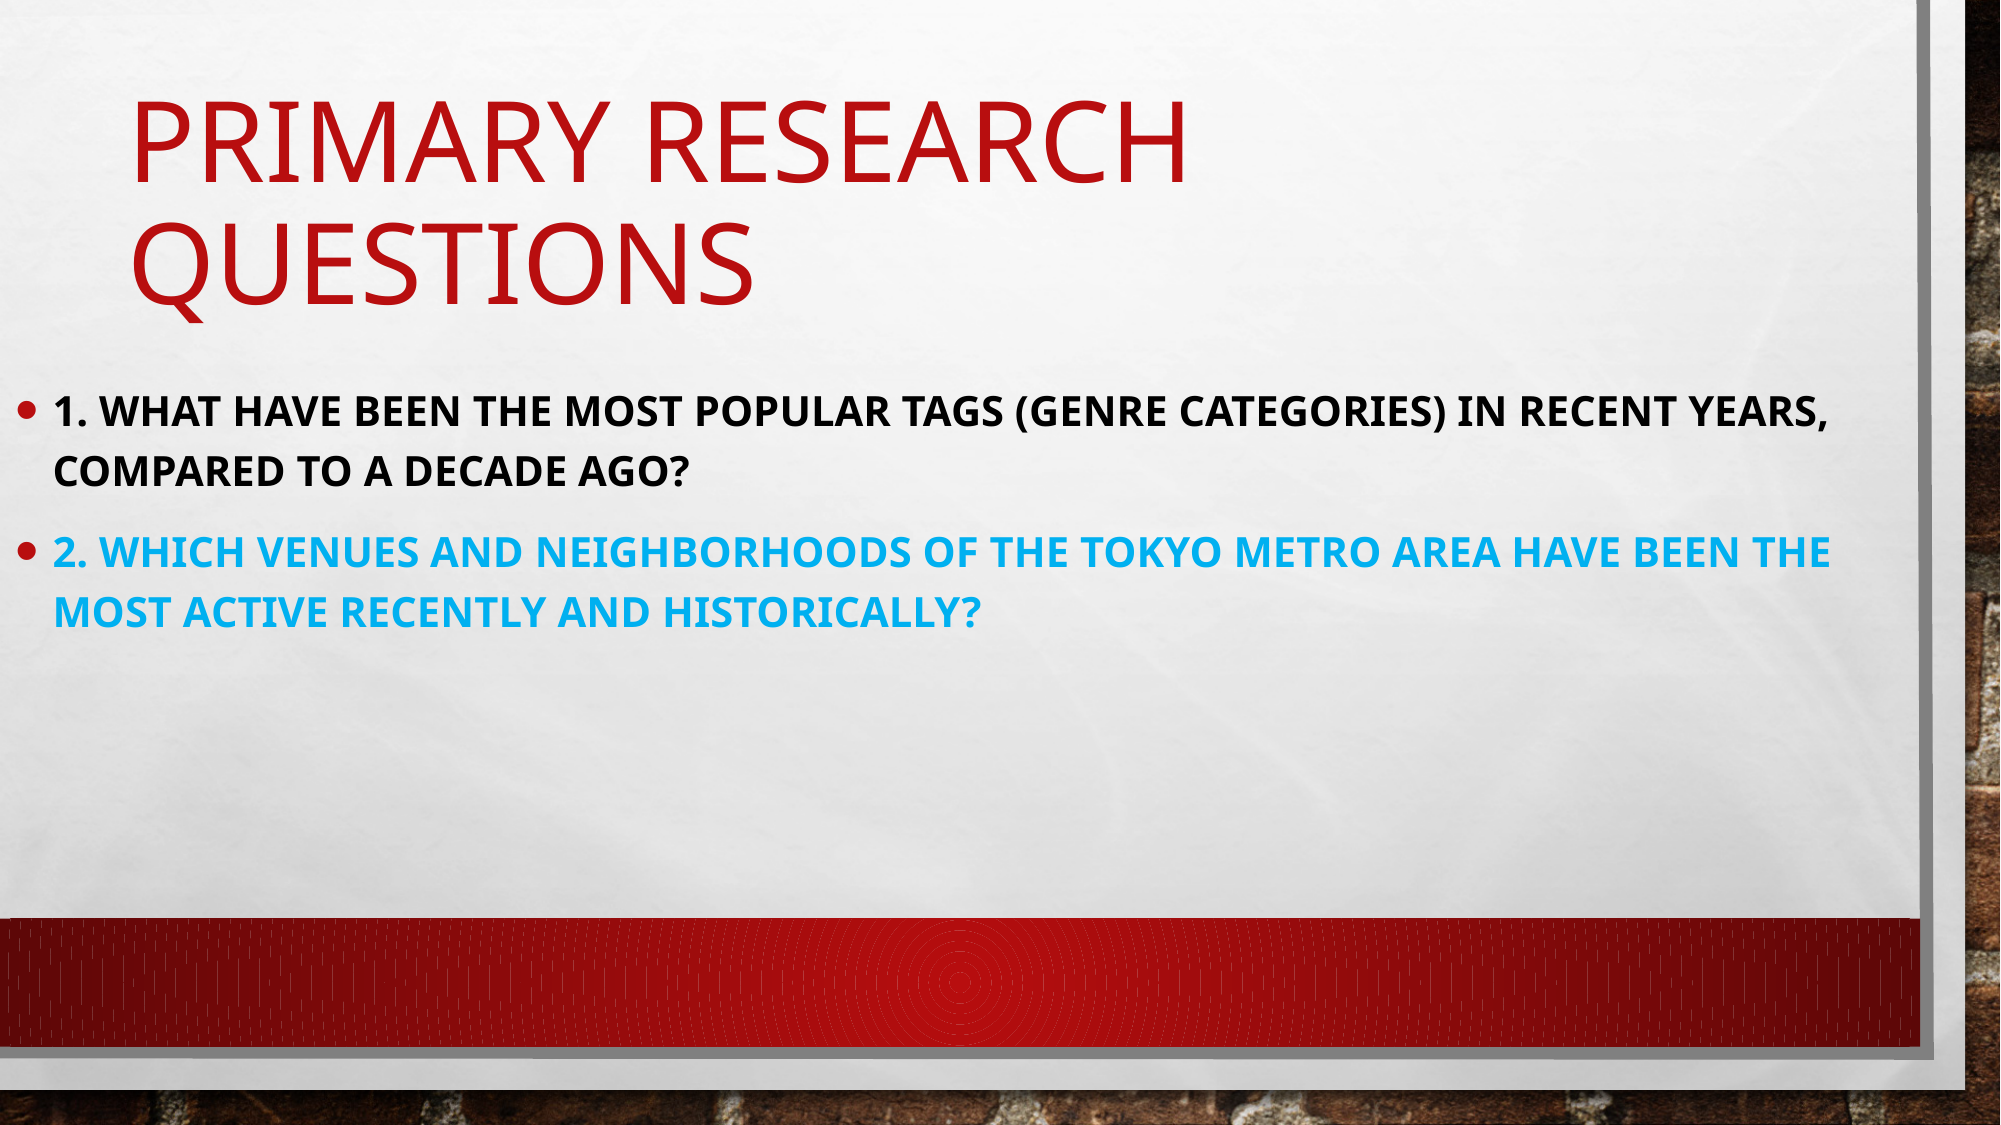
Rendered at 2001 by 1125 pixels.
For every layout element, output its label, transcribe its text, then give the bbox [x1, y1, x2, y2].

list 1. What have been the most popular tags (genre categories) in recent years, compared to a decade ago? 2. Which venues and neighborhoods of the Tokyo metro area have been the most active recently and historically? [0, 244, 1942, 928]
picture [0, 0, 2000, 1125]
title primary research questions [112, 112, 1818, 244]
